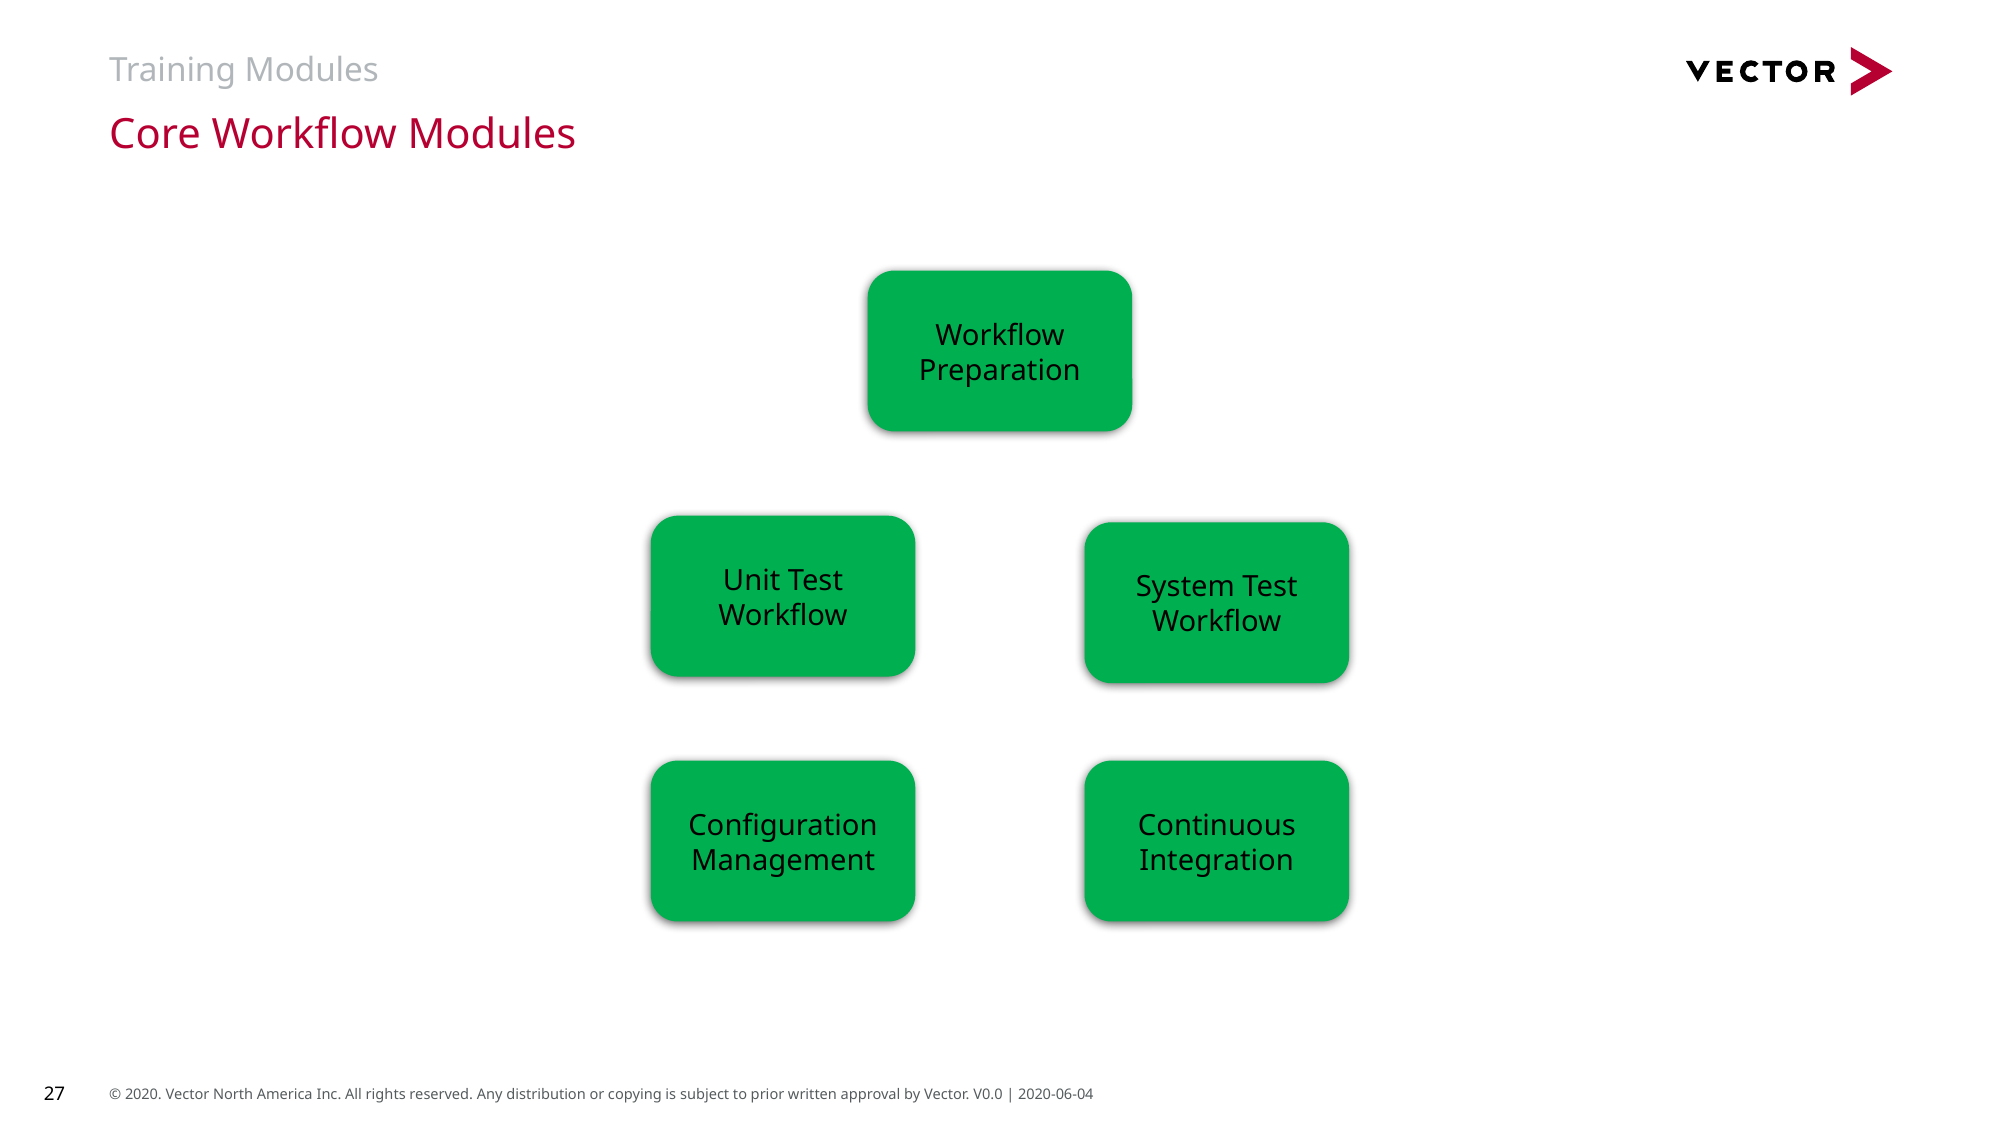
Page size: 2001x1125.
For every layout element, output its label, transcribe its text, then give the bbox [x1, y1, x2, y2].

list Core Workflow Modules [109, 103, 1577, 157]
text_box Workflow Preparation [867, 270, 1133, 432]
text_box Unit Test Workflow [650, 515, 916, 677]
text_box System Test Workflow [1084, 522, 1350, 684]
text_box Configuration Management [650, 760, 916, 922]
title Training Modules [109, 41, 1577, 89]
text_box Continuous Integration [1084, 760, 1350, 922]
